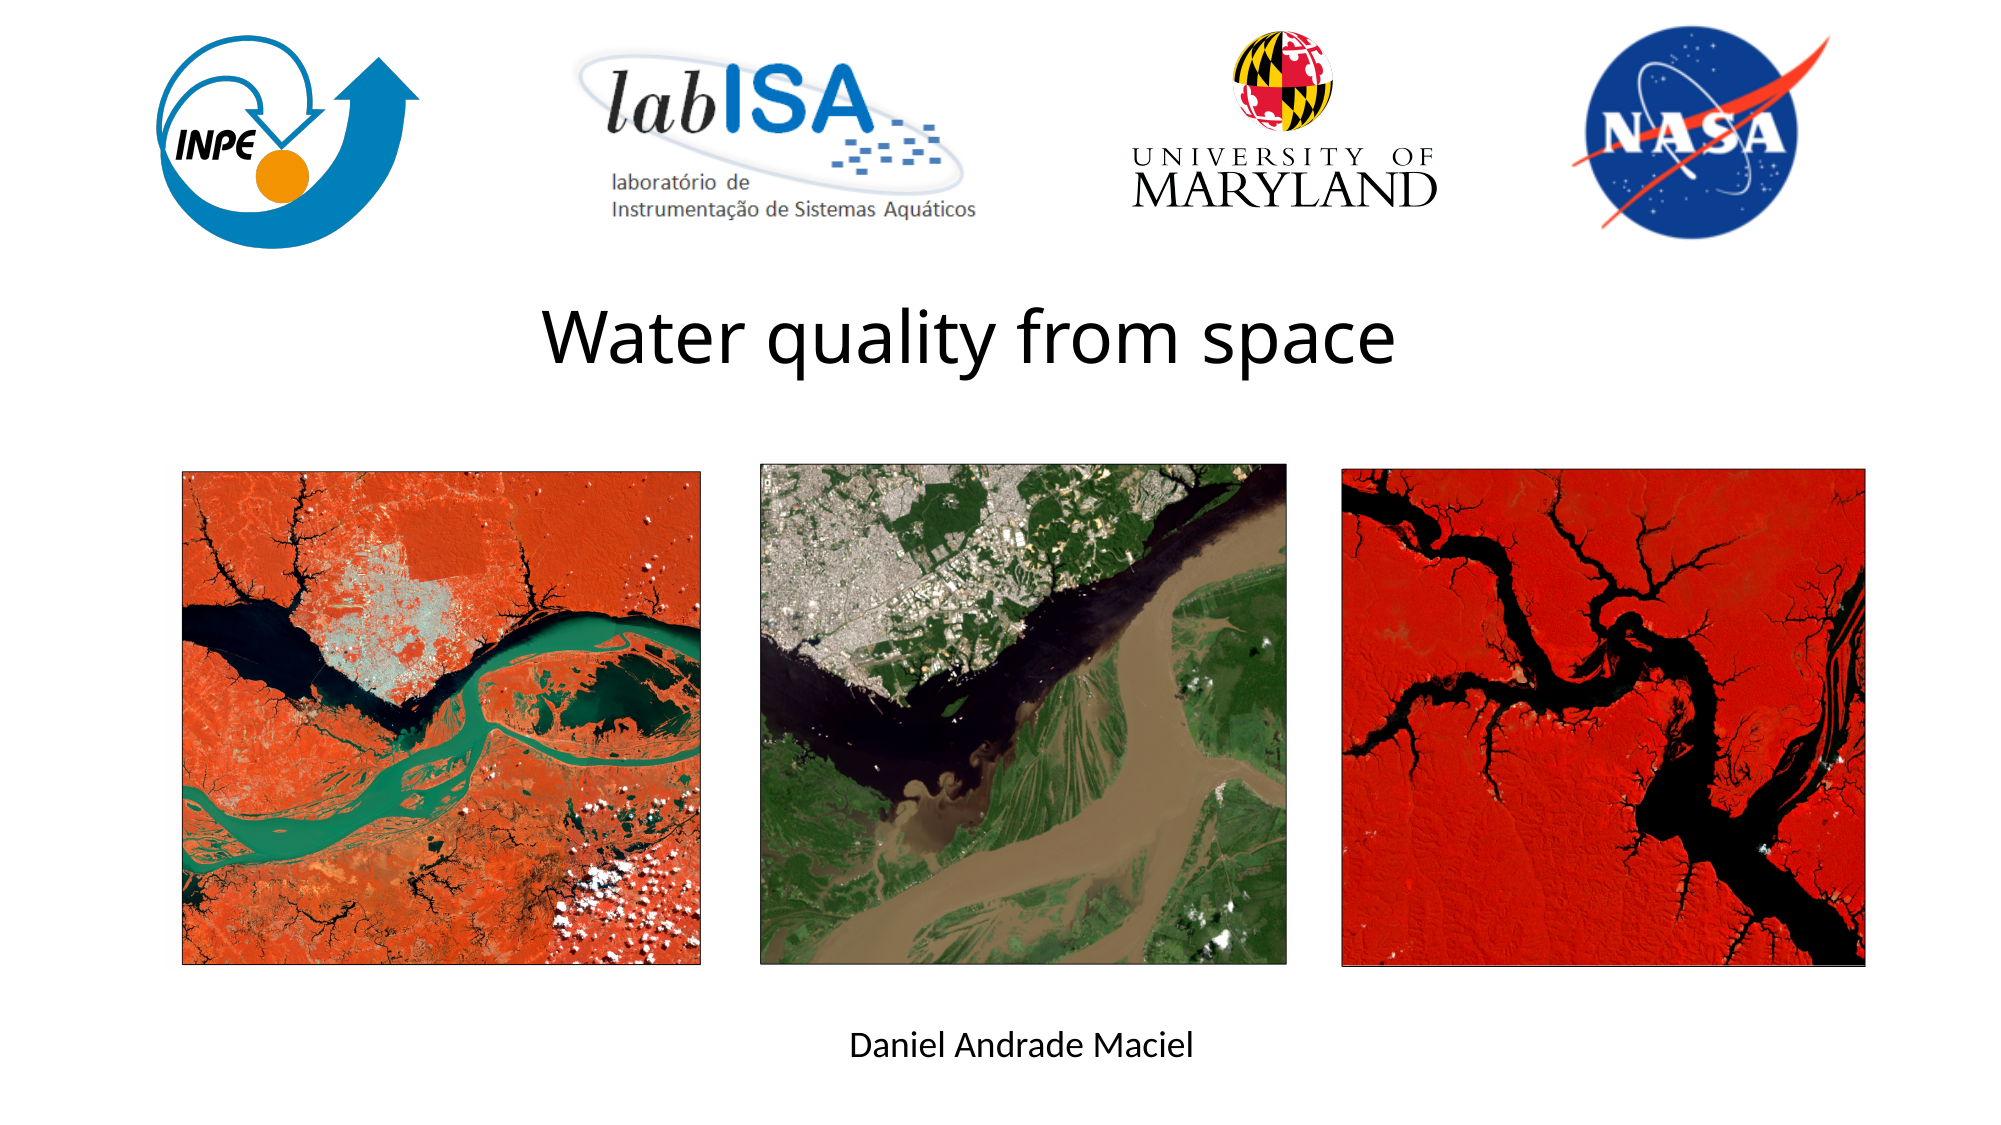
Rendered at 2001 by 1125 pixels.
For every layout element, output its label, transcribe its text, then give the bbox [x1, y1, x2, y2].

picture [753, 455, 1291, 970]
picture [140, 20, 435, 264]
text_box Daniel Andrade Maciel [834, 1013, 1210, 1073]
picture [564, 44, 984, 230]
picture [1331, 459, 1869, 972]
picture [1113, 0, 1970, 268]
text_box Water quality from space [264, 168, 1676, 386]
picture [165, 462, 710, 971]
